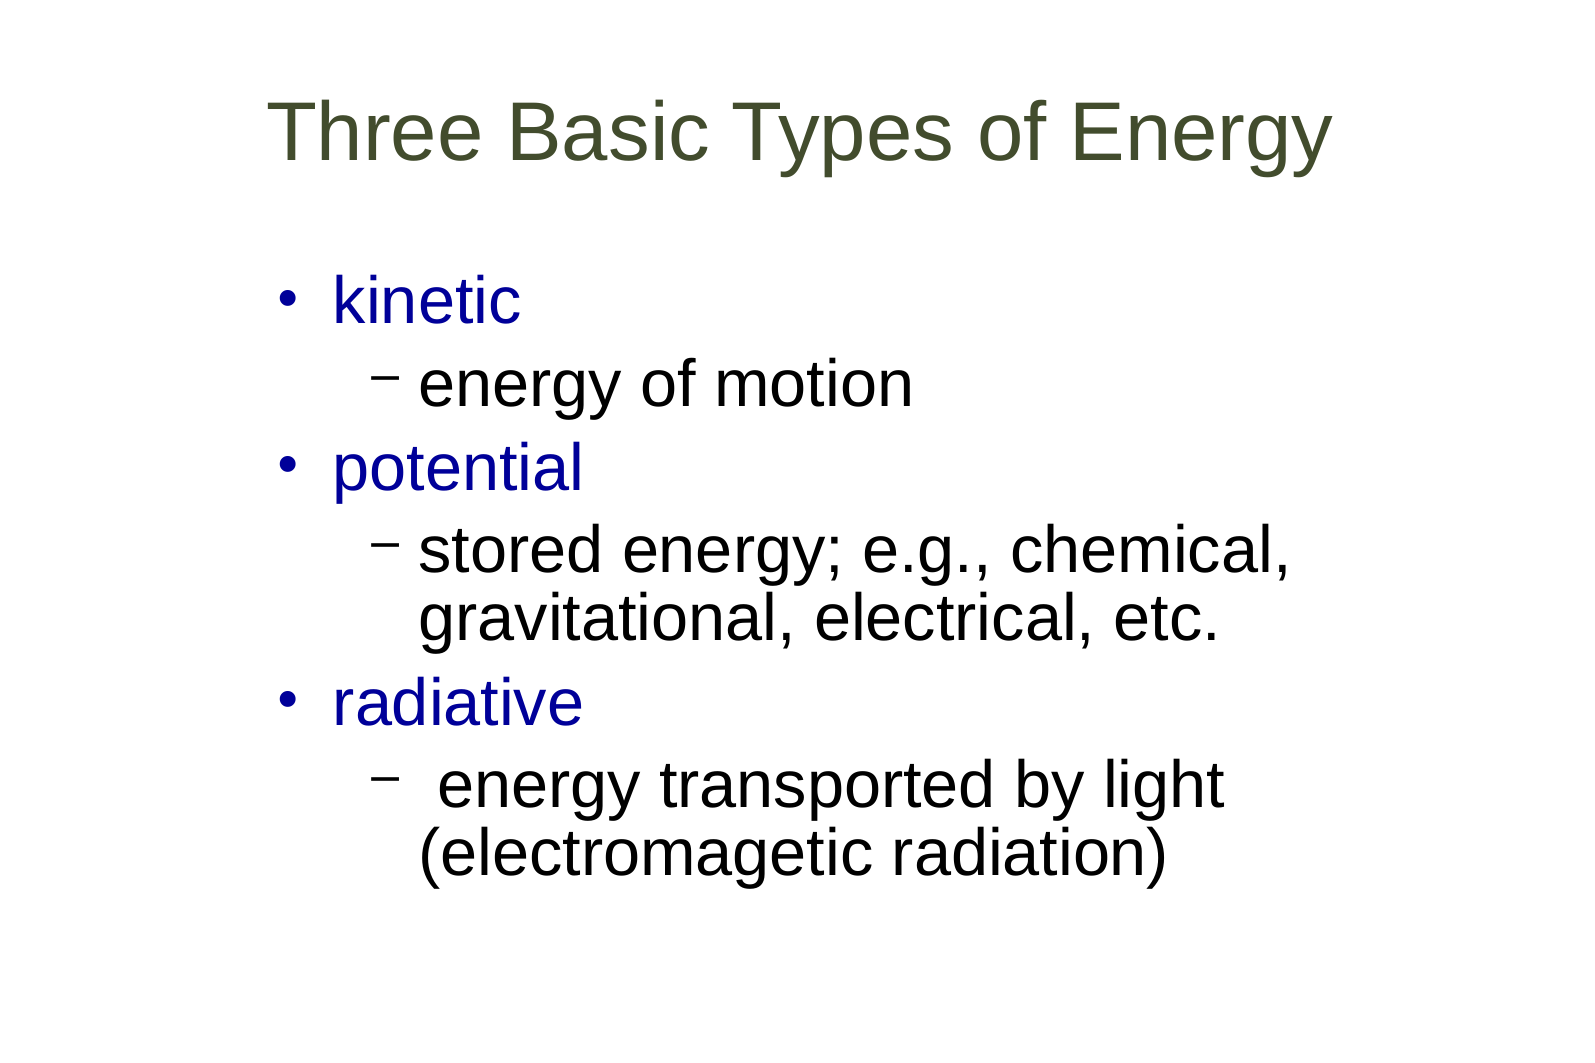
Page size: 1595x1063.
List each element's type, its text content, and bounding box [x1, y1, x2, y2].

title Three Basic Types of Energy [119, 31, 1482, 223]
list kinetic energy of motion potential stored energy; e.g., chemical, gravitational, electrical, etc. radiative energy transported by light (electromagetic radiation) [263, 262, 1363, 1012]
